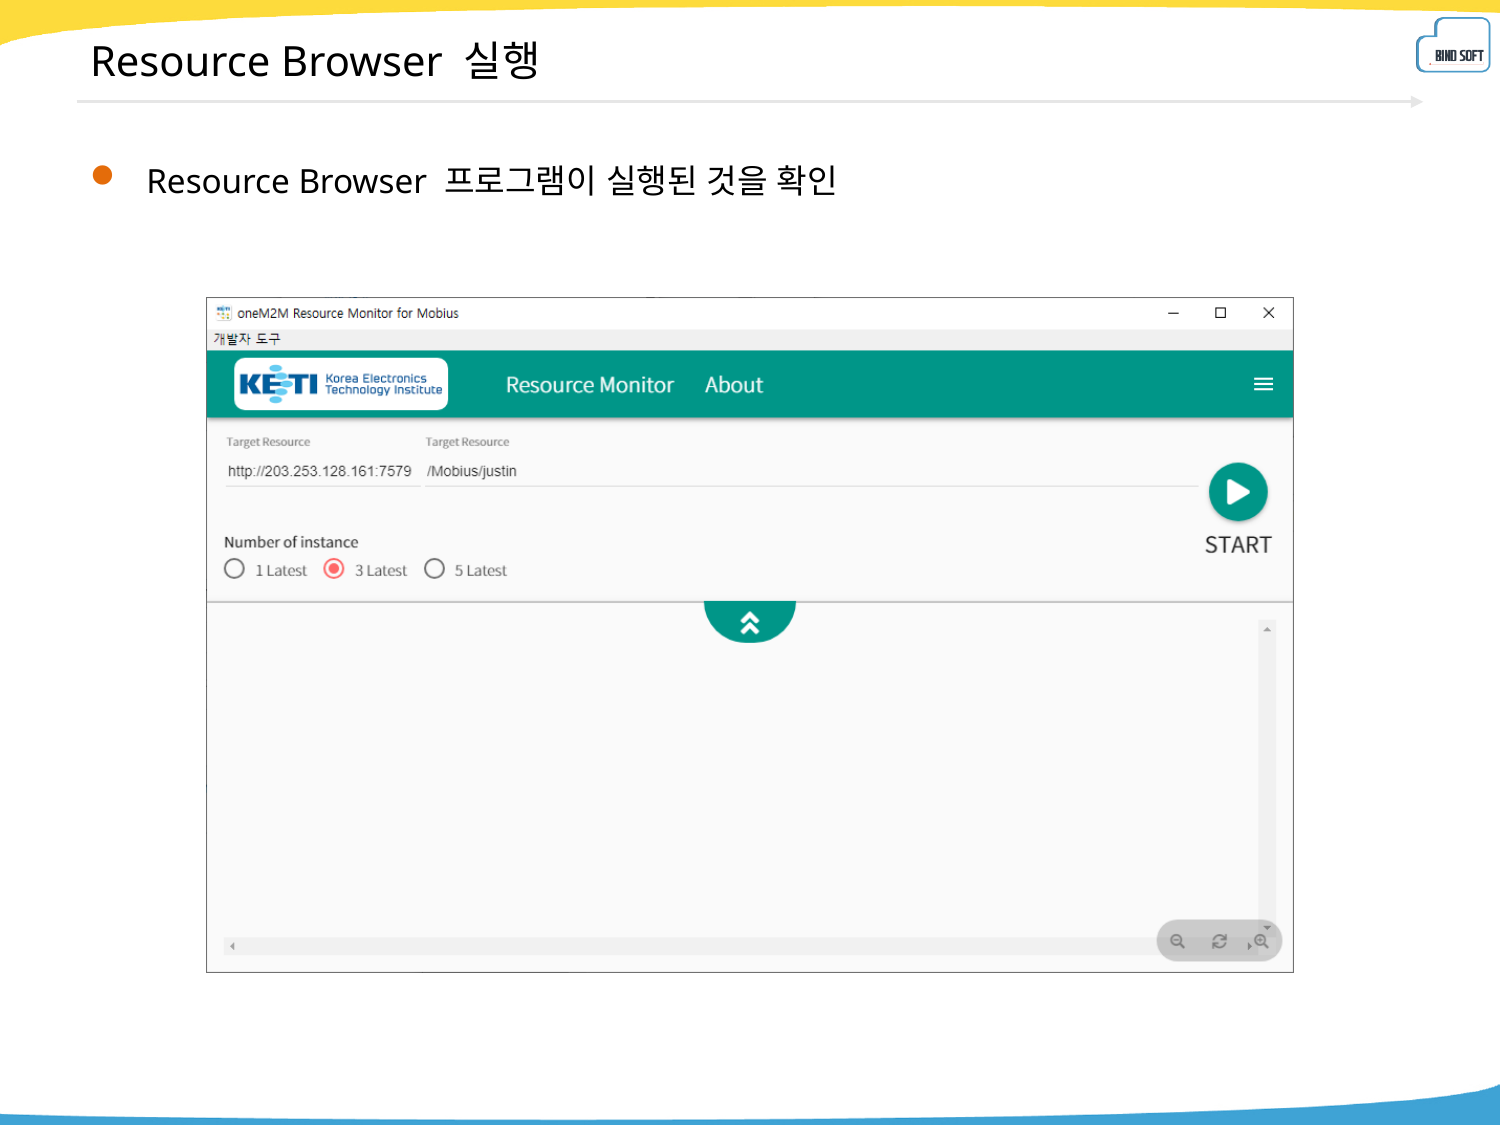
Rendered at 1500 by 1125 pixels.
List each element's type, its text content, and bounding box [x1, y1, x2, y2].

picture [0, 1084, 1500, 1125]
list Resource Browser 프로그램이 실행된 것을 확인 [75, 152, 1425, 1055]
picture [0, 0, 1500, 74]
picture [206, 297, 1294, 973]
title Resource Browser 실행 [75, 11, 1425, 108]
